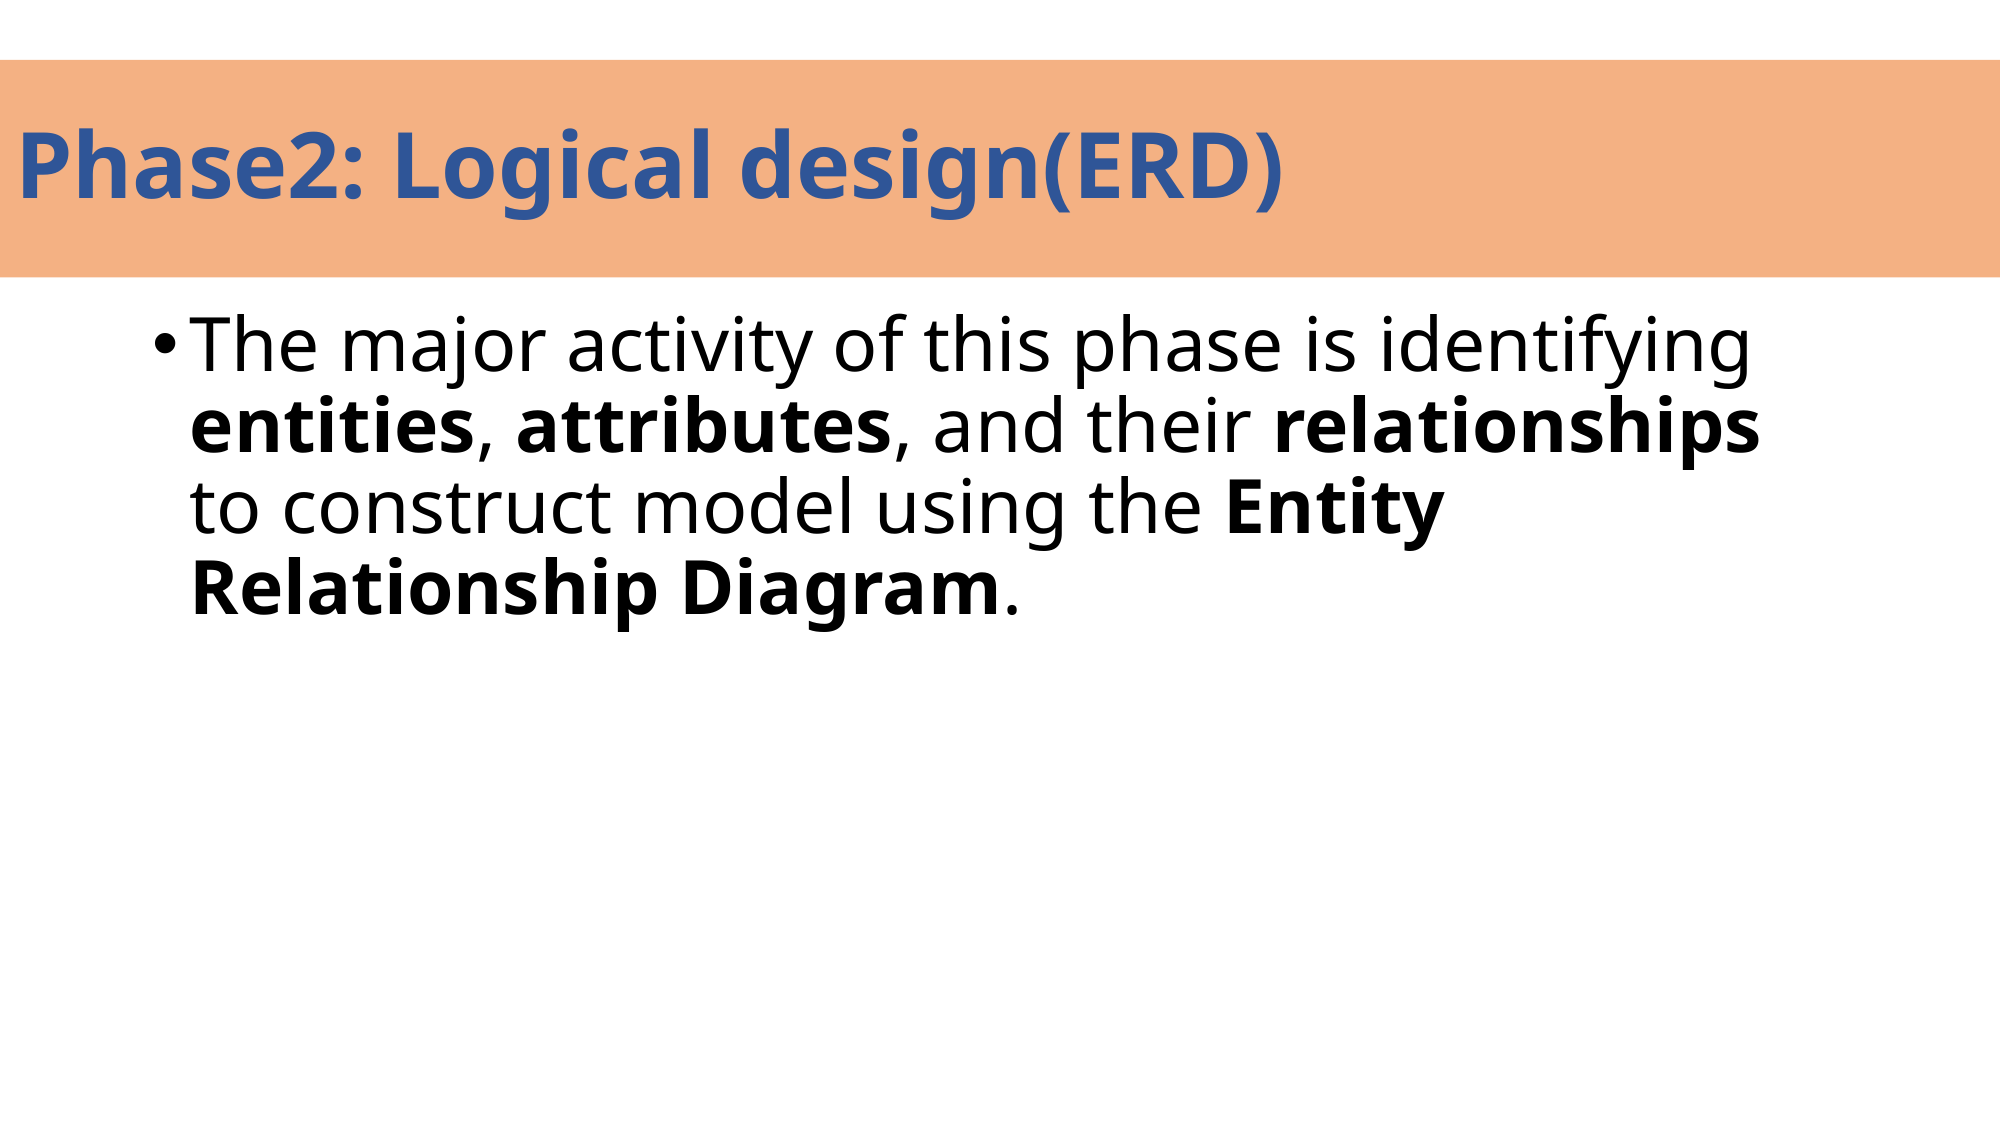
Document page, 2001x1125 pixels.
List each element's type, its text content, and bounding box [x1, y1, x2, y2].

list The major activity of this phase is identifying entities, attributes, and their relationships to construct model using the Entity Relationship Diagram. [137, 299, 1863, 1014]
title Phase2: Logical design(ERD) [0, 59, 2000, 278]
